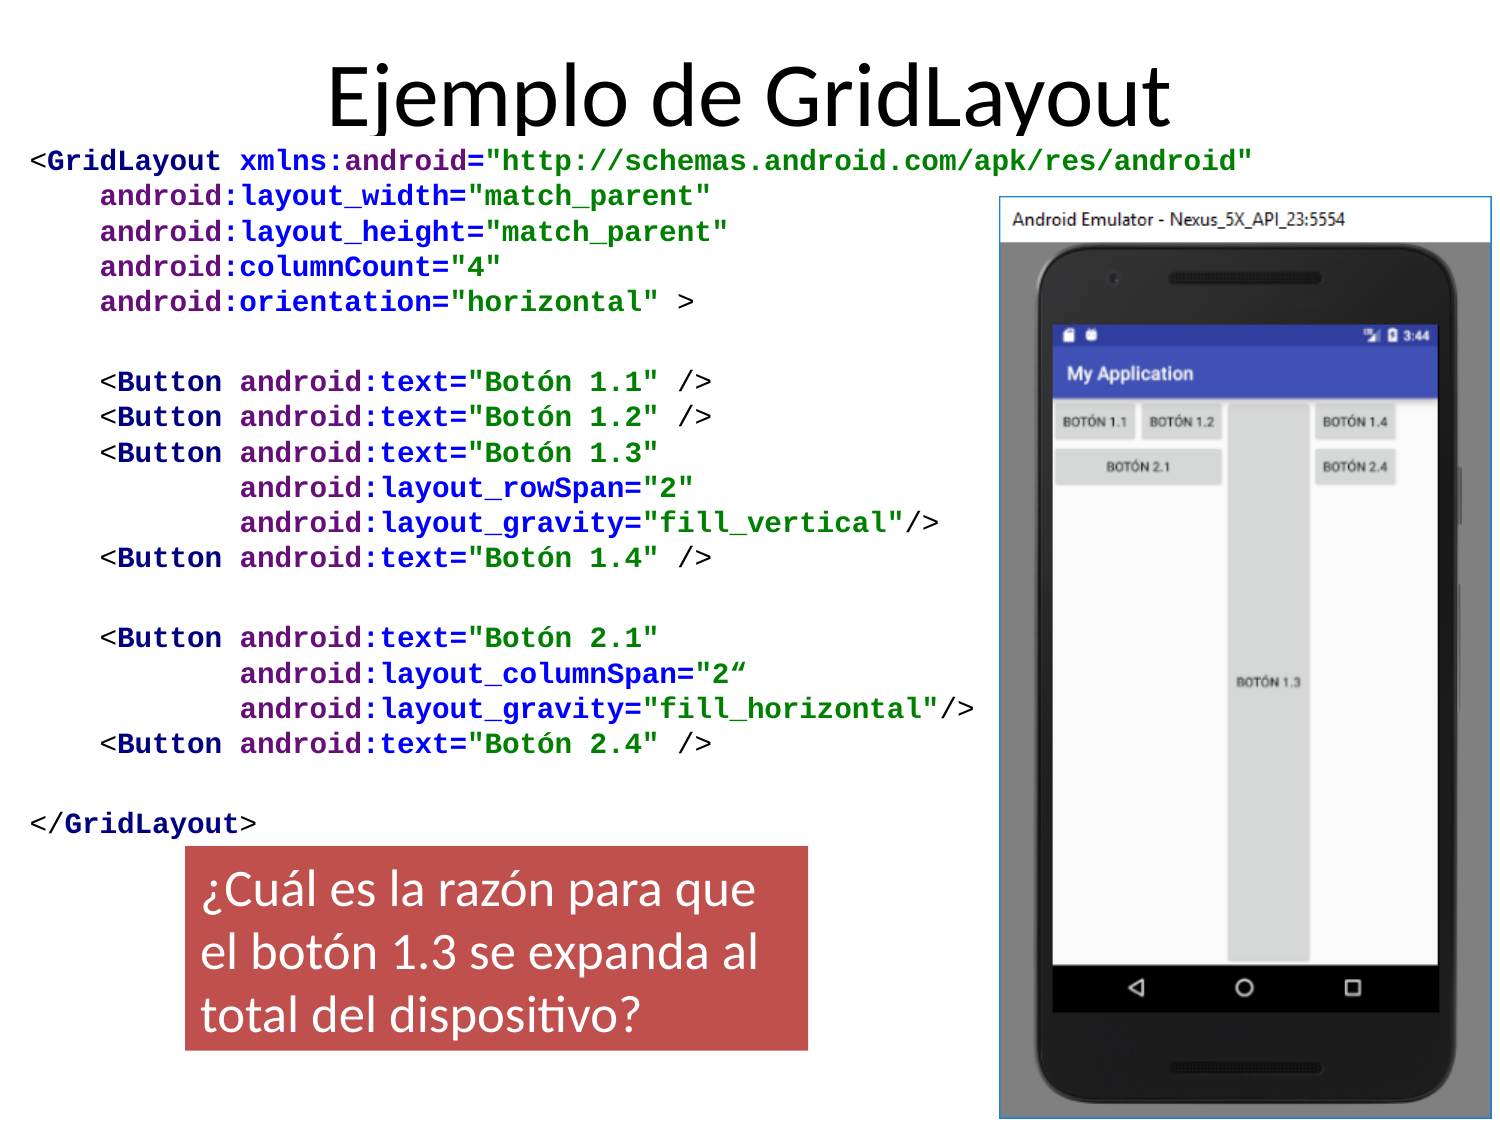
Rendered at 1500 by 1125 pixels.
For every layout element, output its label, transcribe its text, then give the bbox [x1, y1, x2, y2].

text_box <GridLayout xmlns:android="http://schemas.android.com/apk/res/android" android:layout_width="match_parent" android:layout_height="match_parent" android:columnCount="4" android:orientation="horizontal" > <Button android:text="Botón 1.1" /> <Button android:text="Botón 1.2" /> <Button android:text="Botón 1.3" android:layout_rowSpan="2" android:layout_gravity="fill_vertical"/> <Button android:text="Botón 1.4" /> <Button android:text="Botón 2.1" android:layout_columnSpan="2“ android:layout_gravity="fill_horizontal"/> <Button android:text="Botón 2.4" /> </GridLayout> [19, 136, 1307, 845]
text_box ¿Cuál es la razón para que el botón 1.3 se expanda al total del dispositivo? [185, 846, 809, 1051]
text_box Ejemplo de GridLayout [0, 2, 1500, 178]
picture [998, 196, 1492, 1120]
